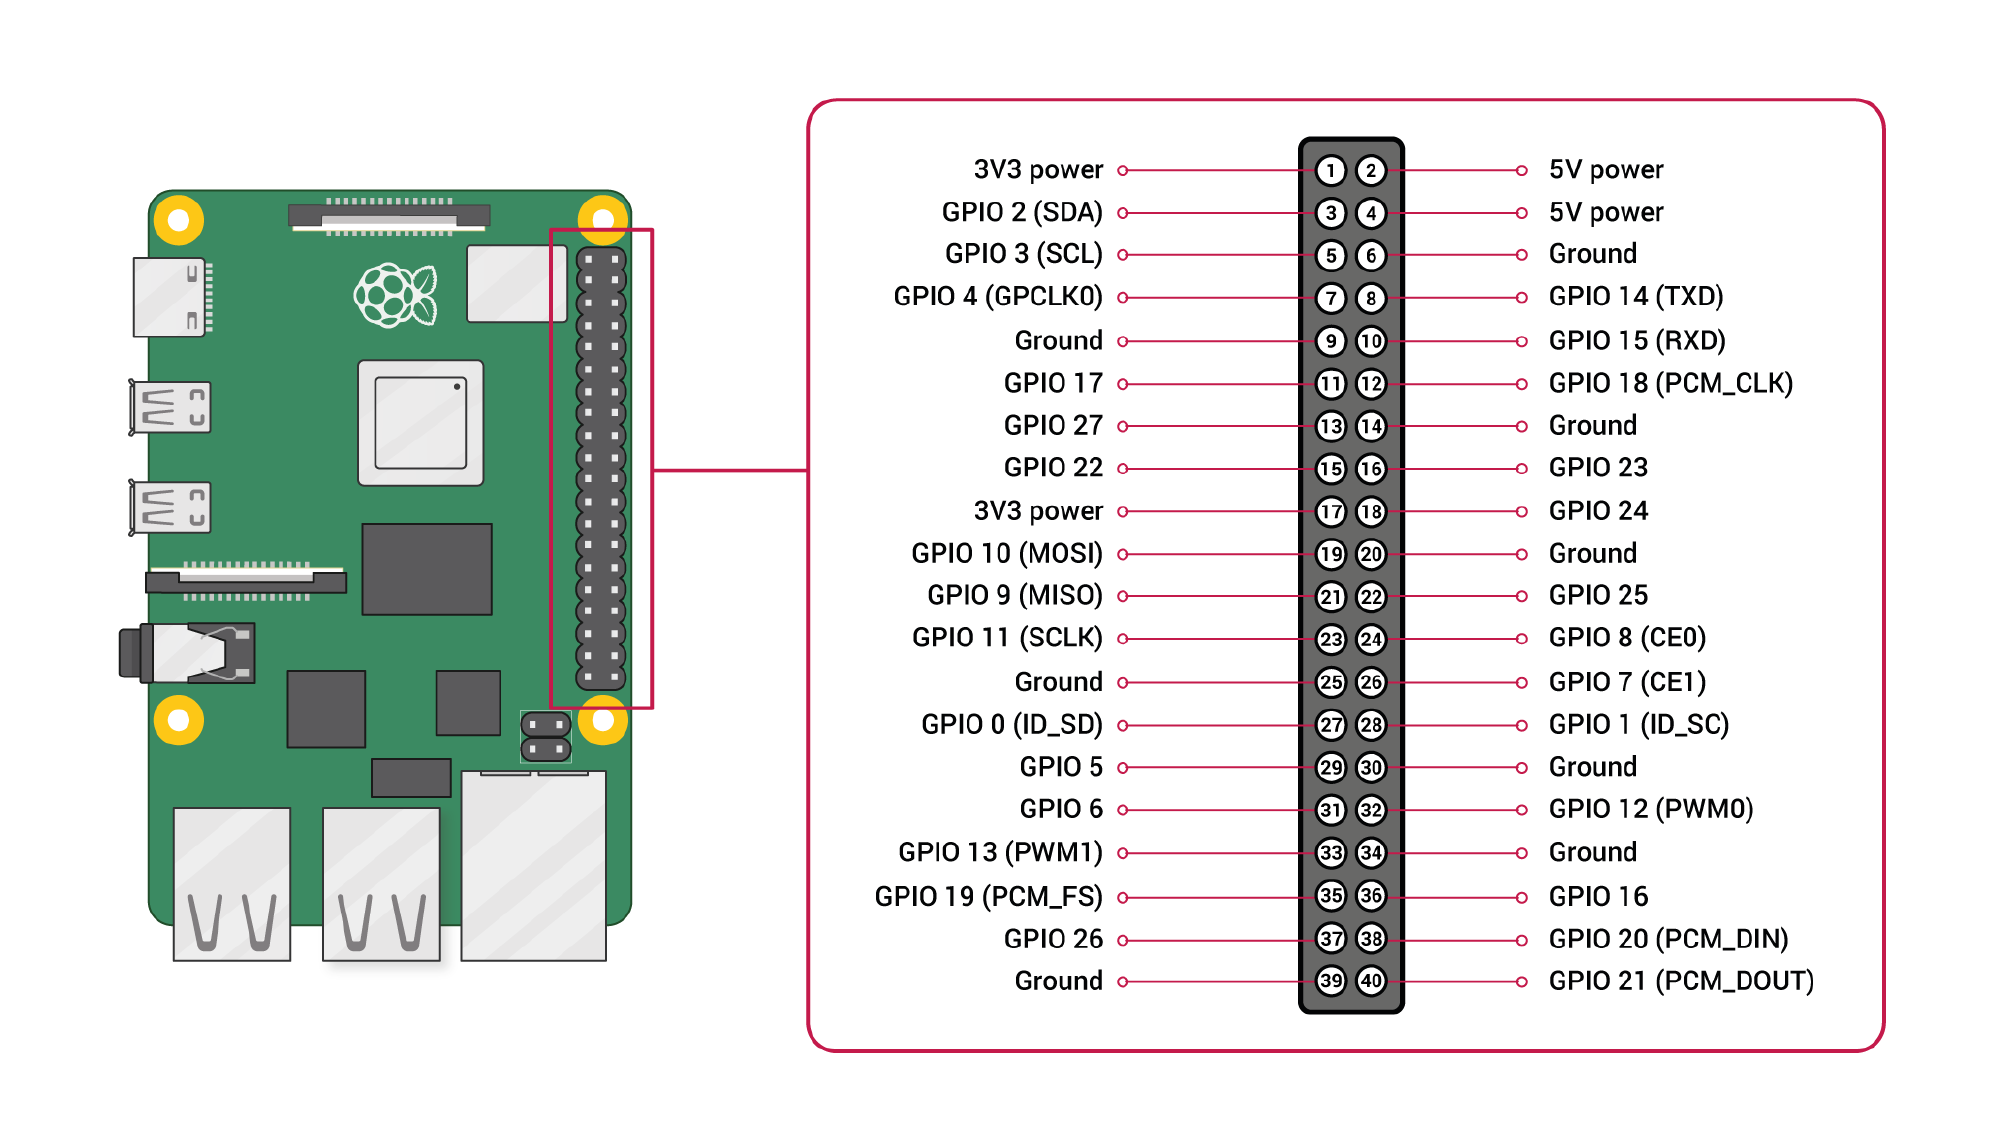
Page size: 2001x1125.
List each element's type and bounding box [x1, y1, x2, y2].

list [0, 0, 2000, 1125]
